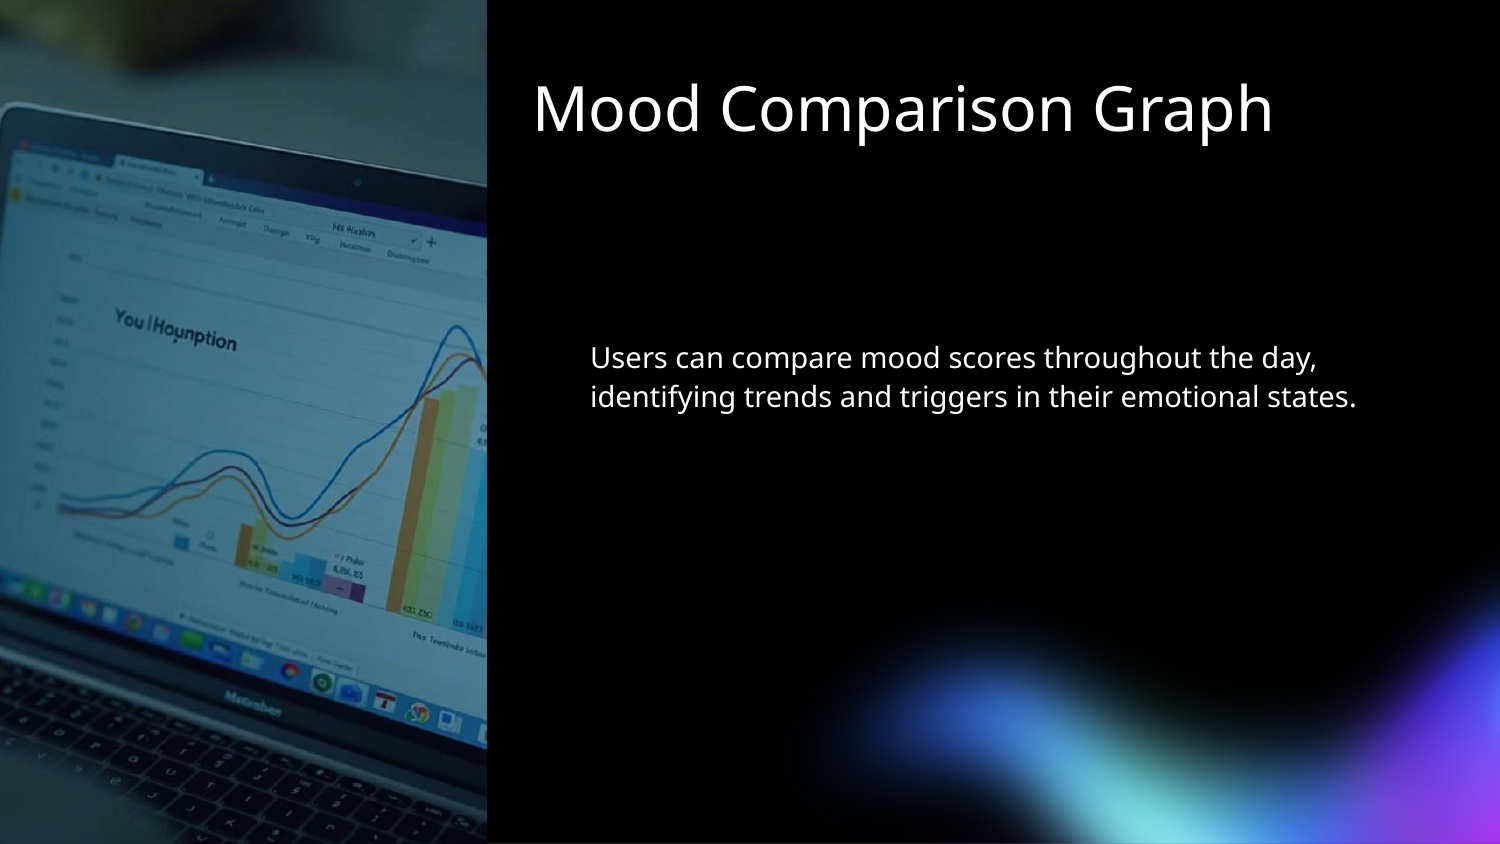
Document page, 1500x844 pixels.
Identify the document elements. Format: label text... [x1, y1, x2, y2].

picture [0, 0, 1500, 844]
list Users can compare mood scores throughout the day, identifying trends and triggers in their emotional states. [575, 321, 1454, 788]
title Mood Comparison Graph [517, 50, 1488, 288]
